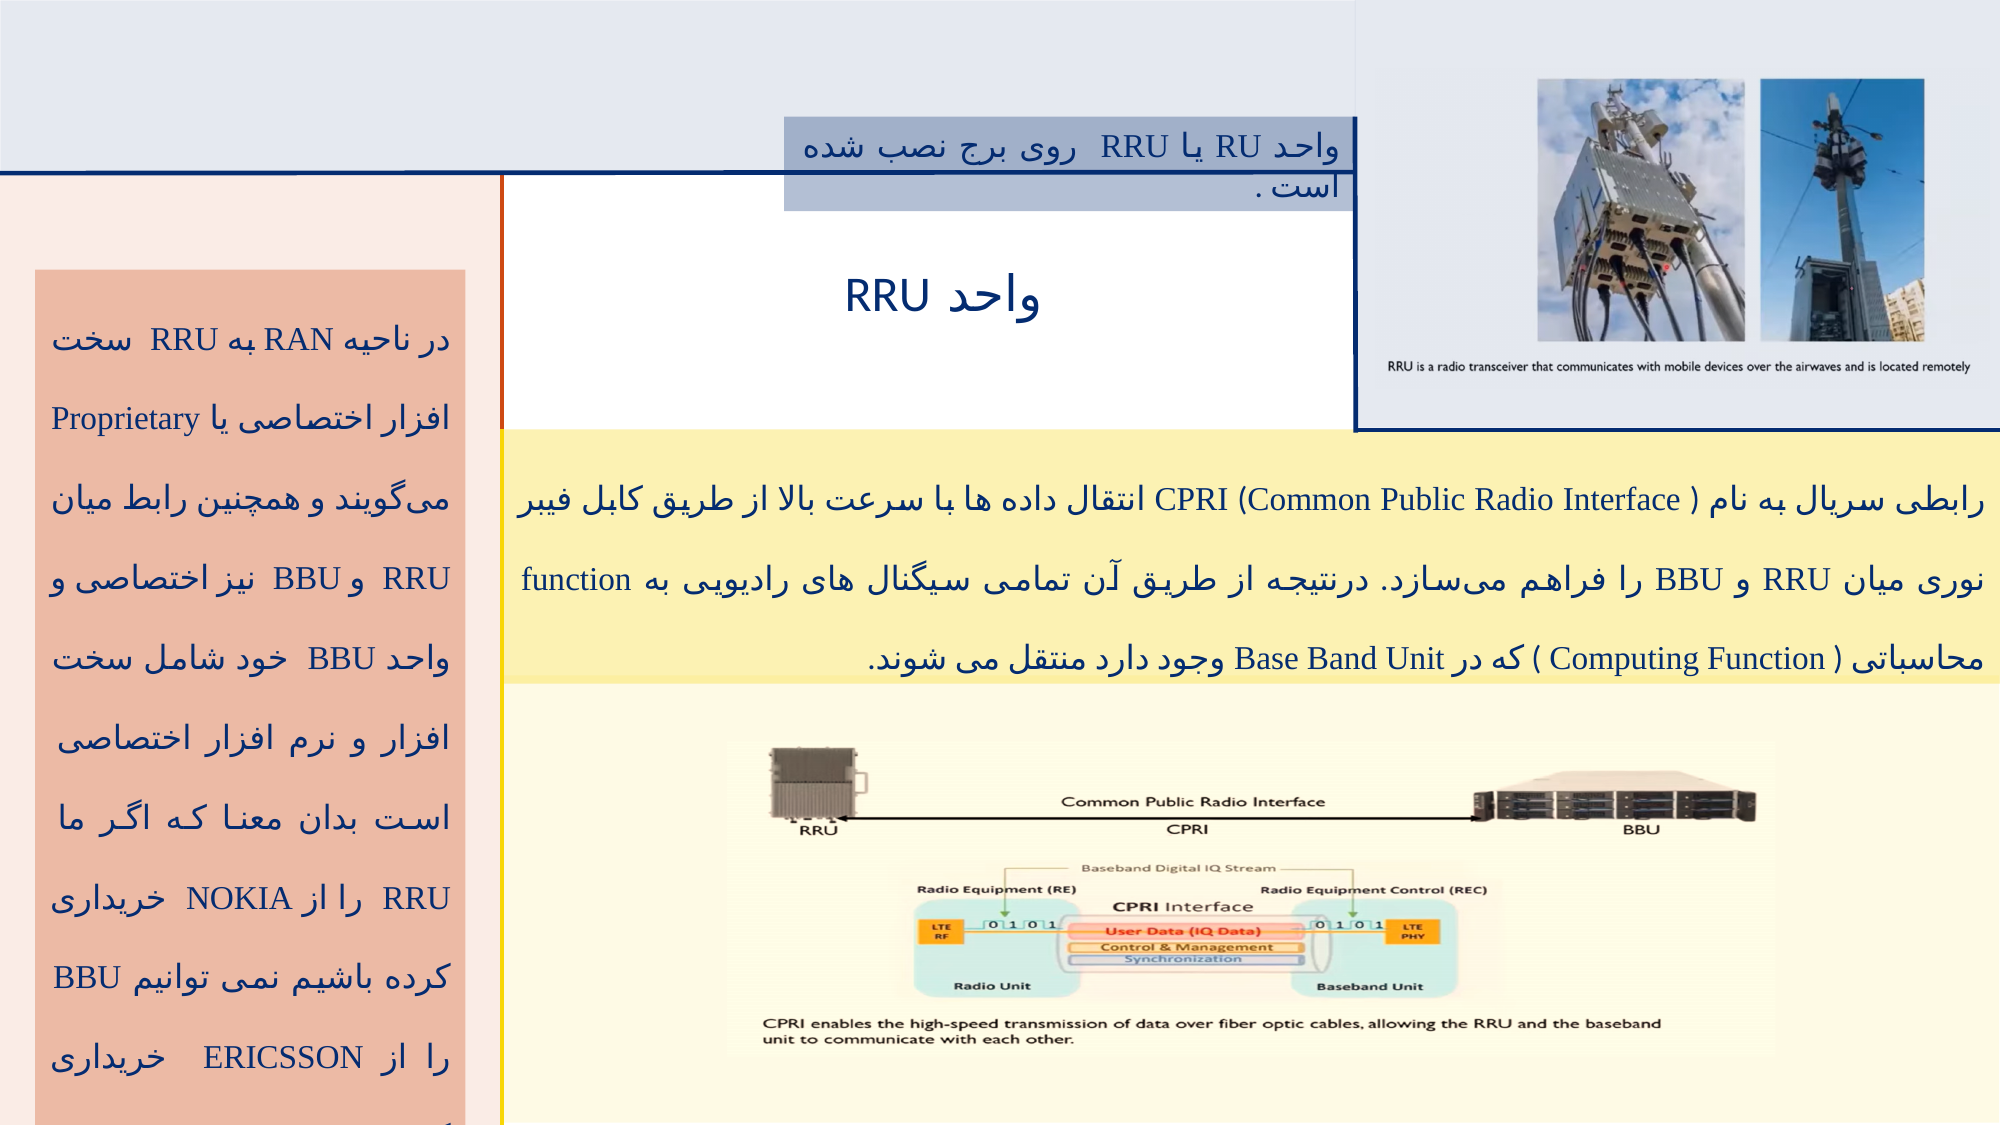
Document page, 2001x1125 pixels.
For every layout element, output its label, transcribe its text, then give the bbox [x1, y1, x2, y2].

picture [726, 741, 1776, 1057]
text_box [504, 684, 2000, 1124]
text_box [1354, 0, 2000, 429]
text_box رابطی سریال به نام CPRI (Common Public Radio Interface ) انتقال داده ها با سرعت بالا از طریق کابل فیبر نوری میان RRU و BBU را فراهم می‌سازد. درنتیجه از طریق آن تمامی سیگنال های رادیویی به function محاسباتی ( Computing Function ) که در Base Band Unit وجود دارد منتقل می شوند. [504, 429, 2000, 684]
text_box [0, 0, 1354, 172]
text_box واحد RU یا RRU روی برج نصب شده است . [784, 175, 1352, 212]
text_box واحد RRU [829, 253, 1058, 329]
text_box در ناحیه RAN به RRU سخت افزار اختصاصی یا Proprietary می‌گویند و همچنین رابط میان RRU و BBU نیز اختصاصی و واحد BBU خود شامل سخت افزار و نرم افزار اختصاصی است بدان معنا که اگر ما RRU را از NOKIA خریداری کرده باشیم نمی توانیم BBU را از ERICSSON خریداری کنیم. [35, 269, 466, 1125]
text_box [0, 176, 500, 1125]
picture [1375, 68, 1990, 389]
